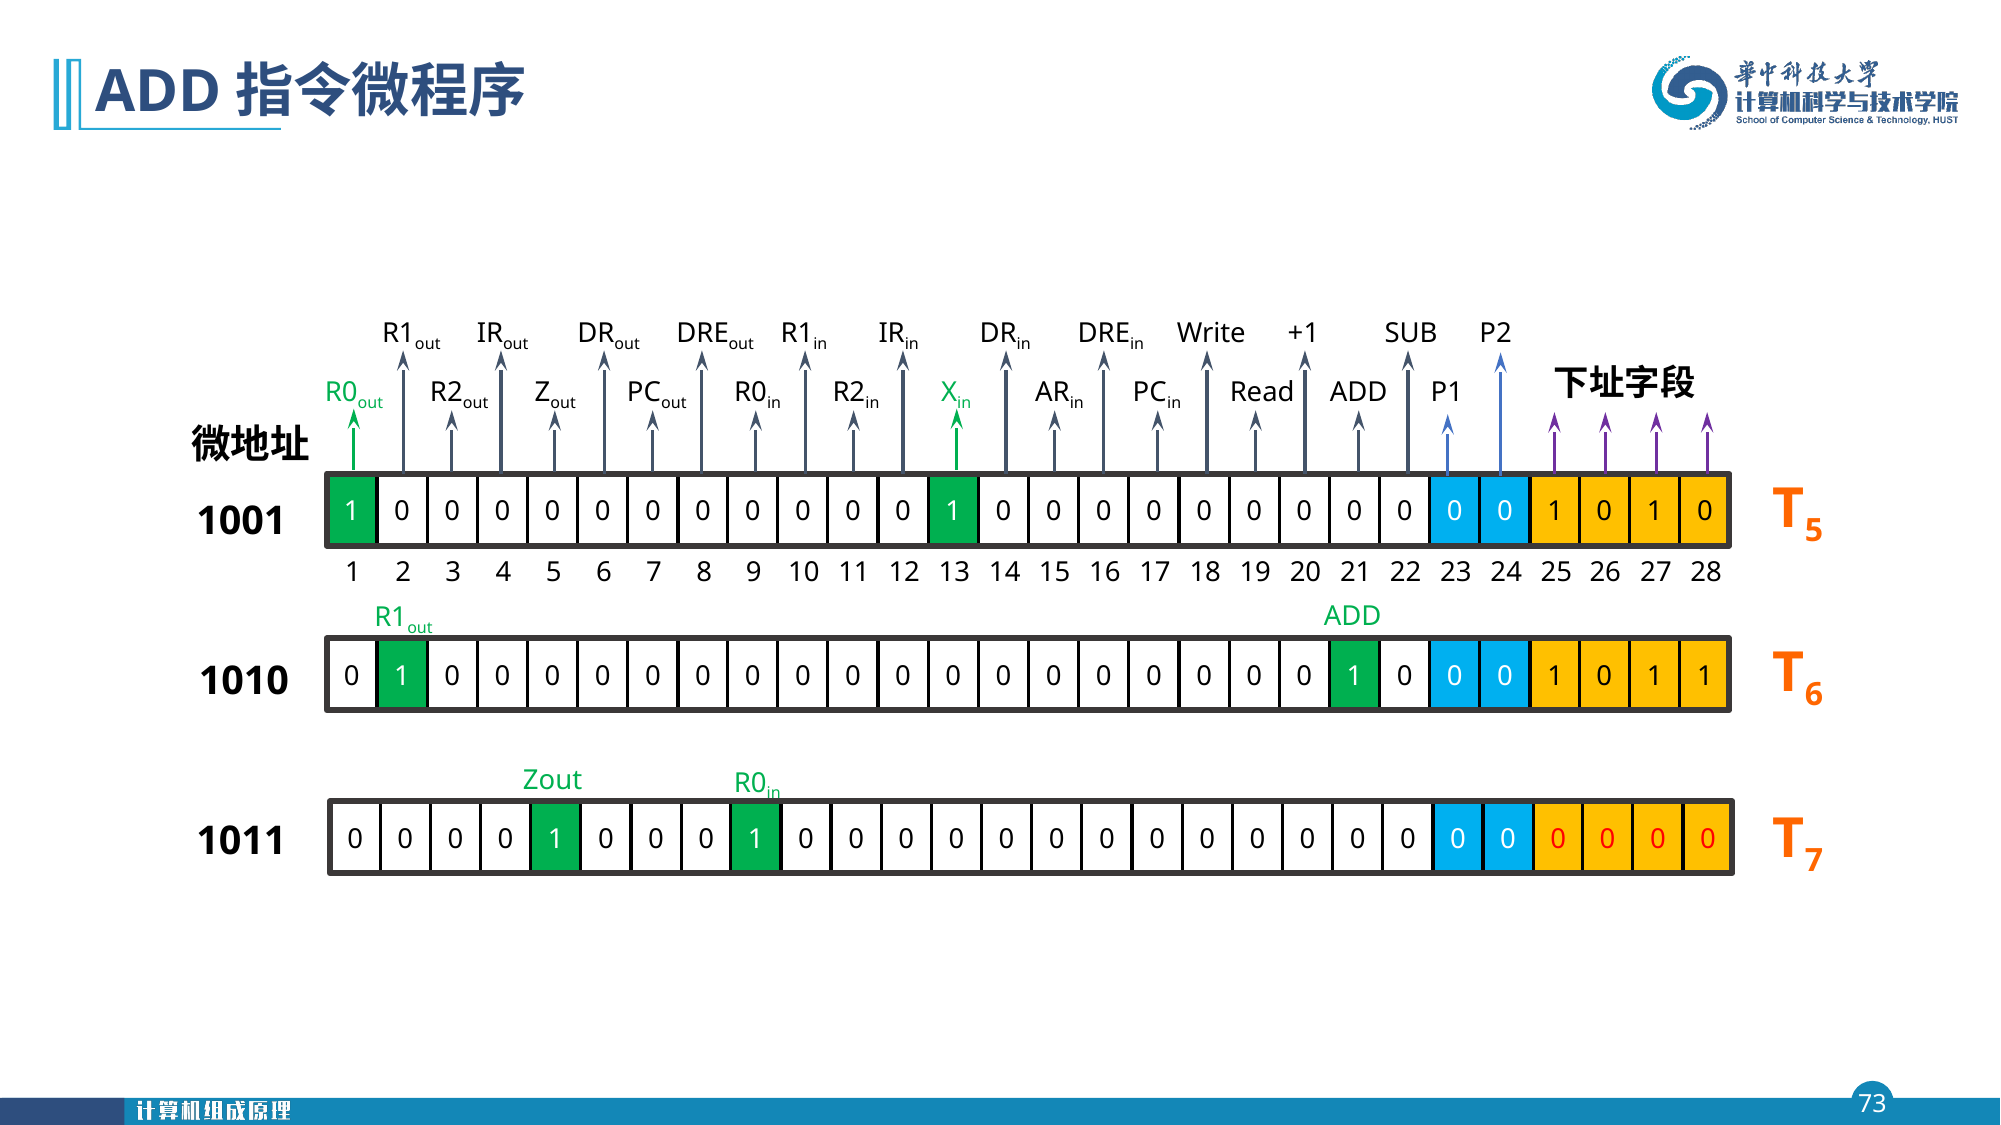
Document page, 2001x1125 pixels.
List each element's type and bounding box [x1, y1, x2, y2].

title [80, 42, 1805, 144]
picture [1805, 56, 1958, 130]
text_box [184, 755, 1872, 877]
text_box [175, 307, 1872, 711]
